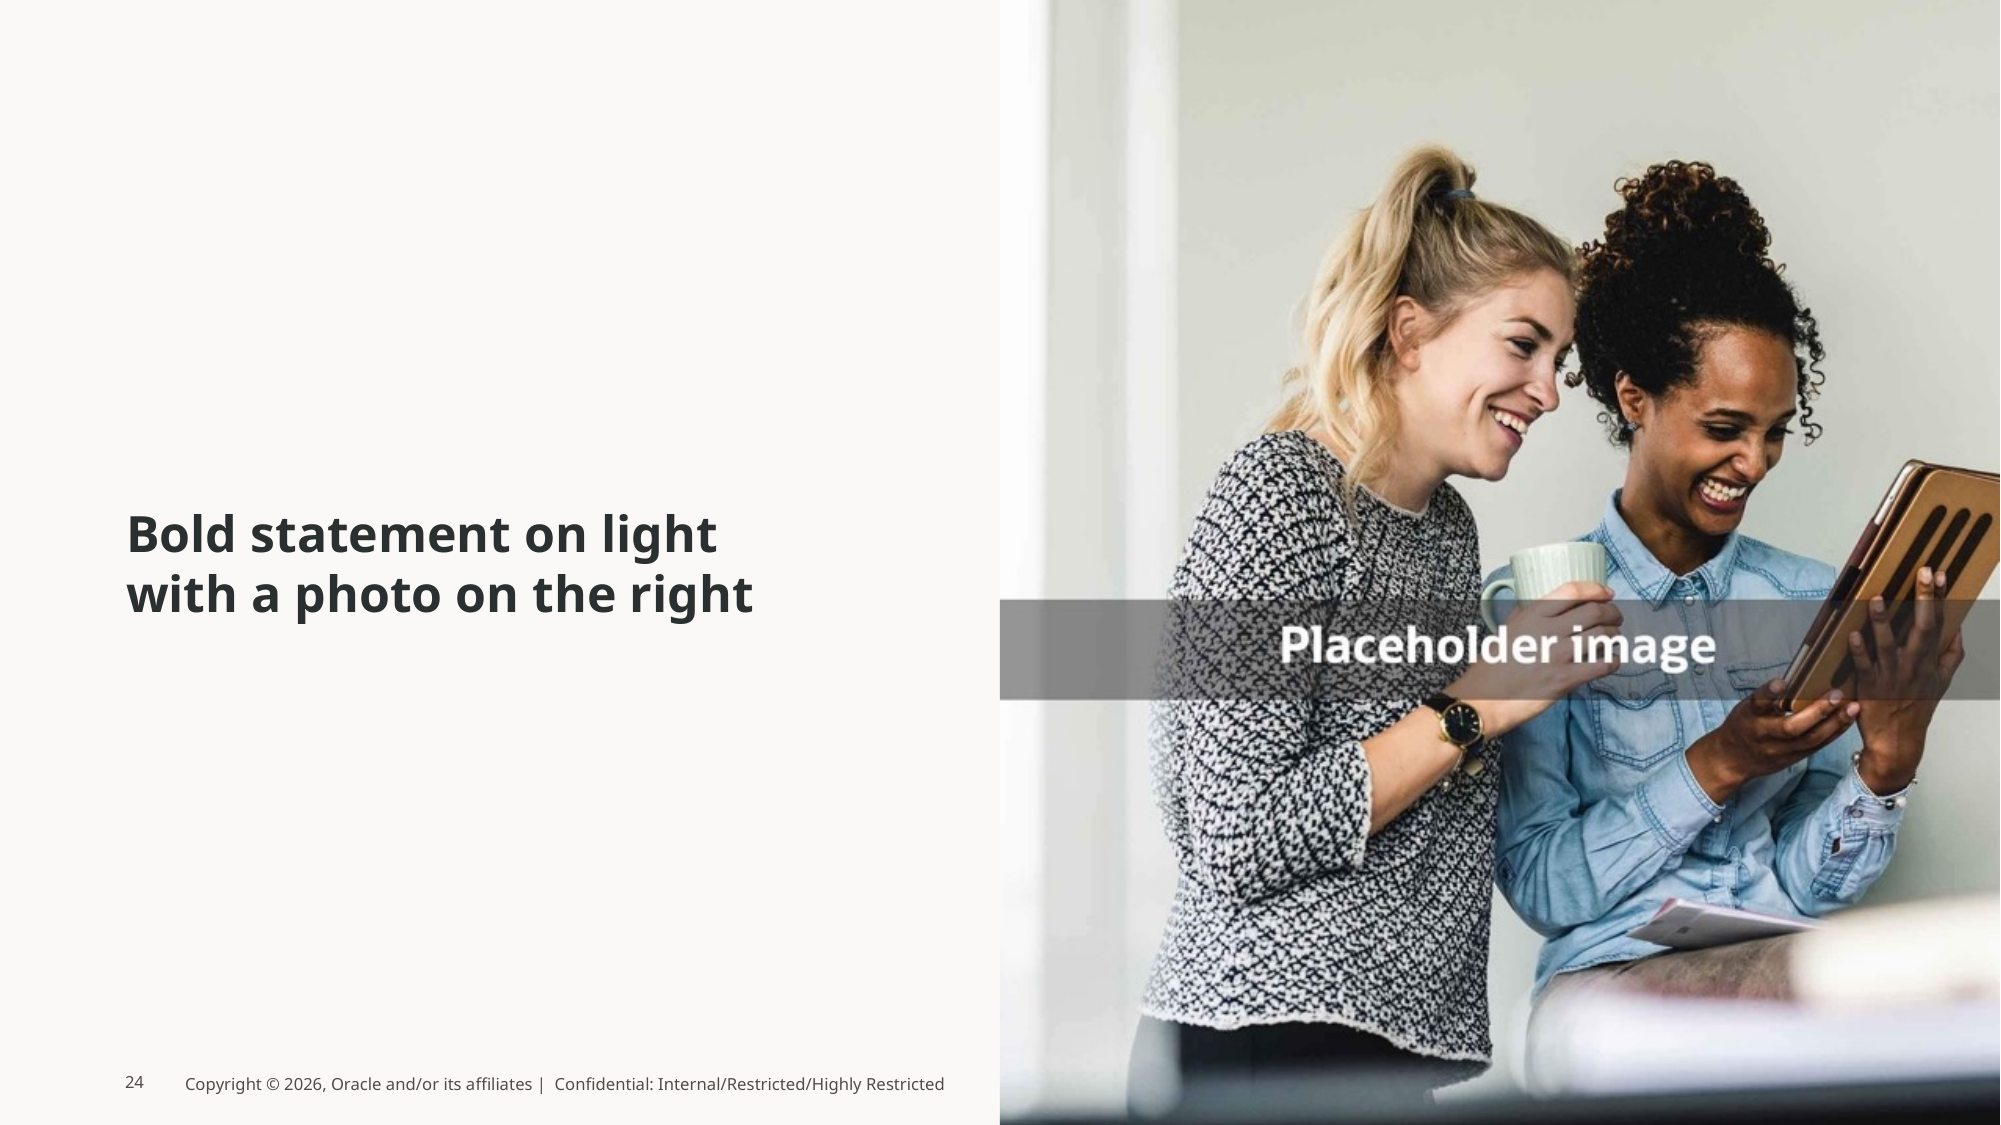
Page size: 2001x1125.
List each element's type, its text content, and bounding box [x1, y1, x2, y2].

slide_number 24 [125, 1053, 185, 1114]
footer Copyright © 2026, Oracle and/or its affiliates | Confidential: Internal/Restricted/Highly Restricted [185, 1053, 999, 1114]
title Bold statement on light with a photo on the right [126, 495, 880, 630]
picture [999, 0, 2000, 1125]
